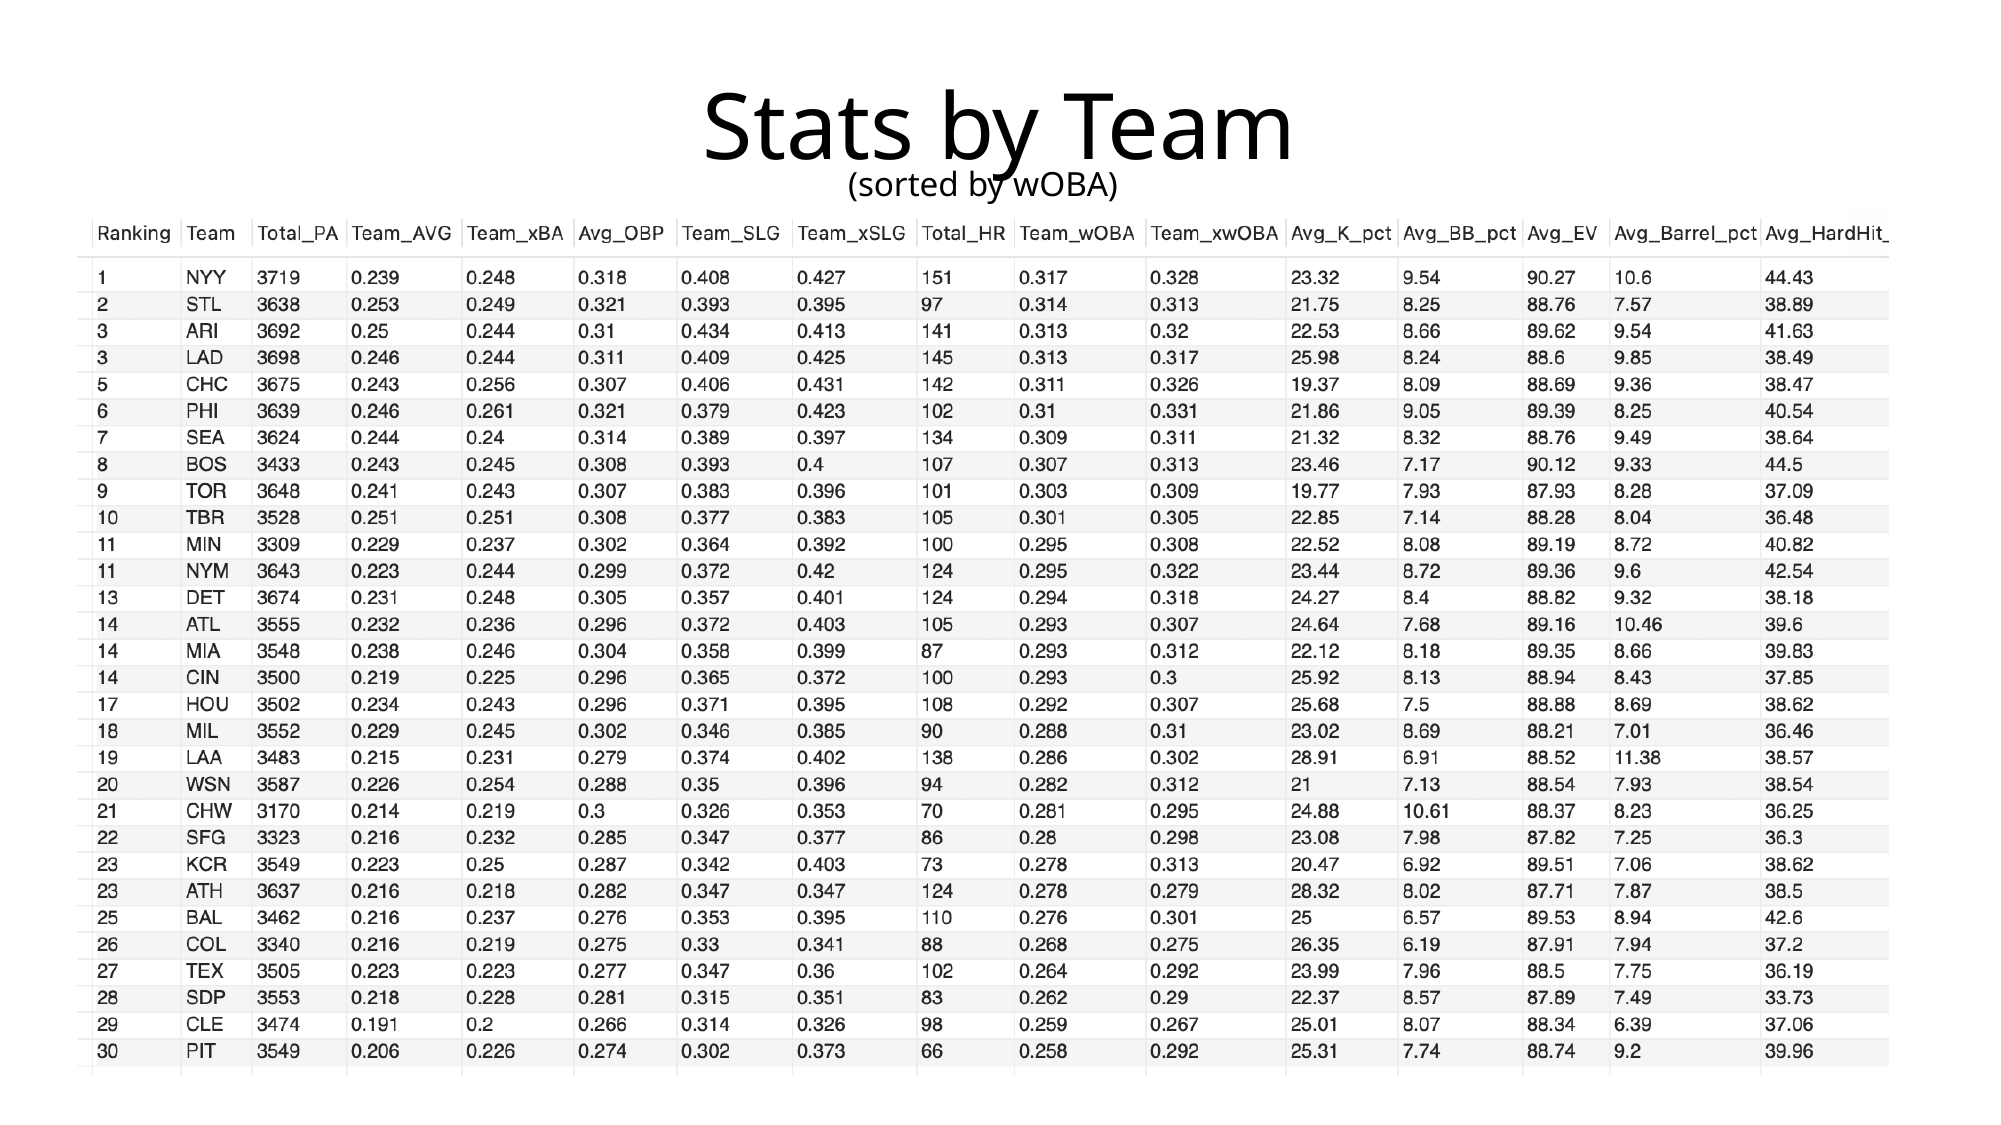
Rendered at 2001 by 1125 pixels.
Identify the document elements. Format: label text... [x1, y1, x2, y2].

title Stats by Team [137, 21, 1863, 211]
picture [77, 211, 1889, 1075]
text_box (sorted by wOBA) [120, 77, 1846, 211]
